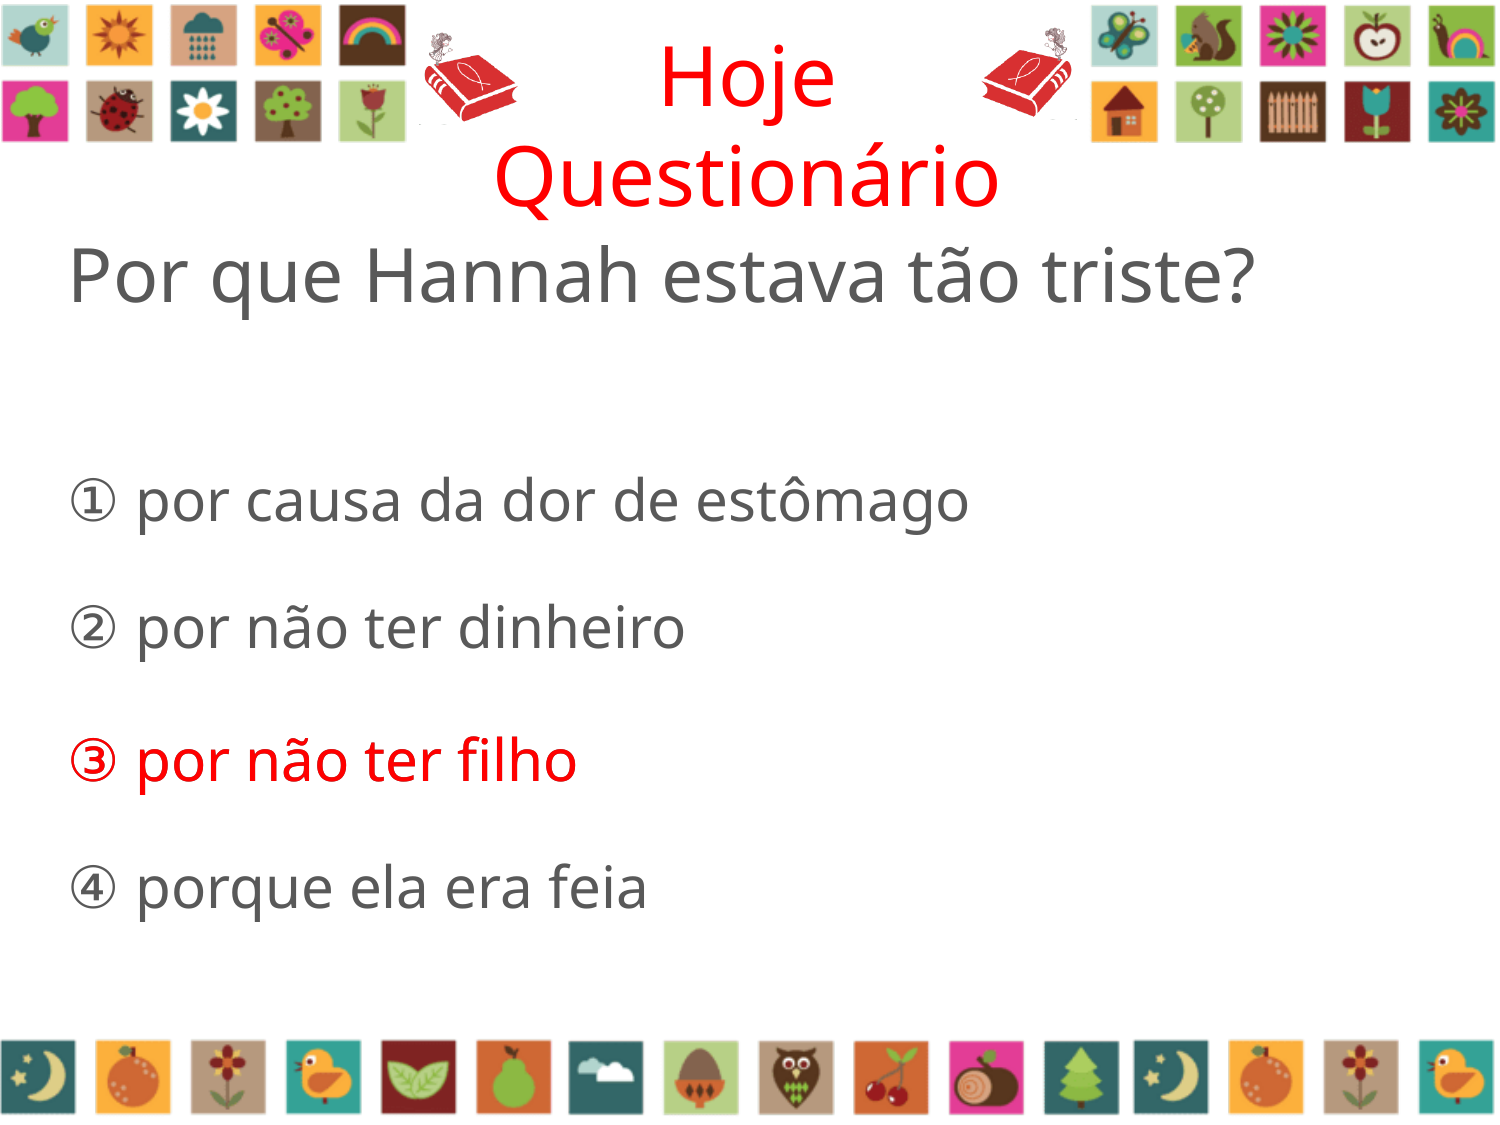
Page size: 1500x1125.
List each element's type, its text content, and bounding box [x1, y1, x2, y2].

text_box Hoje Questionário [414, 16, 1080, 219]
text_box ③ por não ter filho [53, 716, 1483, 801]
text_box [0, 1028, 1500, 1118]
text_box ② por não ter dinheiro [53, 582, 1436, 668]
text_box ④ porque ela era feia [53, 842, 1483, 928]
text_box Por que Hannah estava tão triste? [53, 219, 1436, 325]
picture [0, 3, 550, 150]
picture [950, 3, 1500, 150]
text_box ① por causa da dor de estômago [53, 456, 1436, 541]
